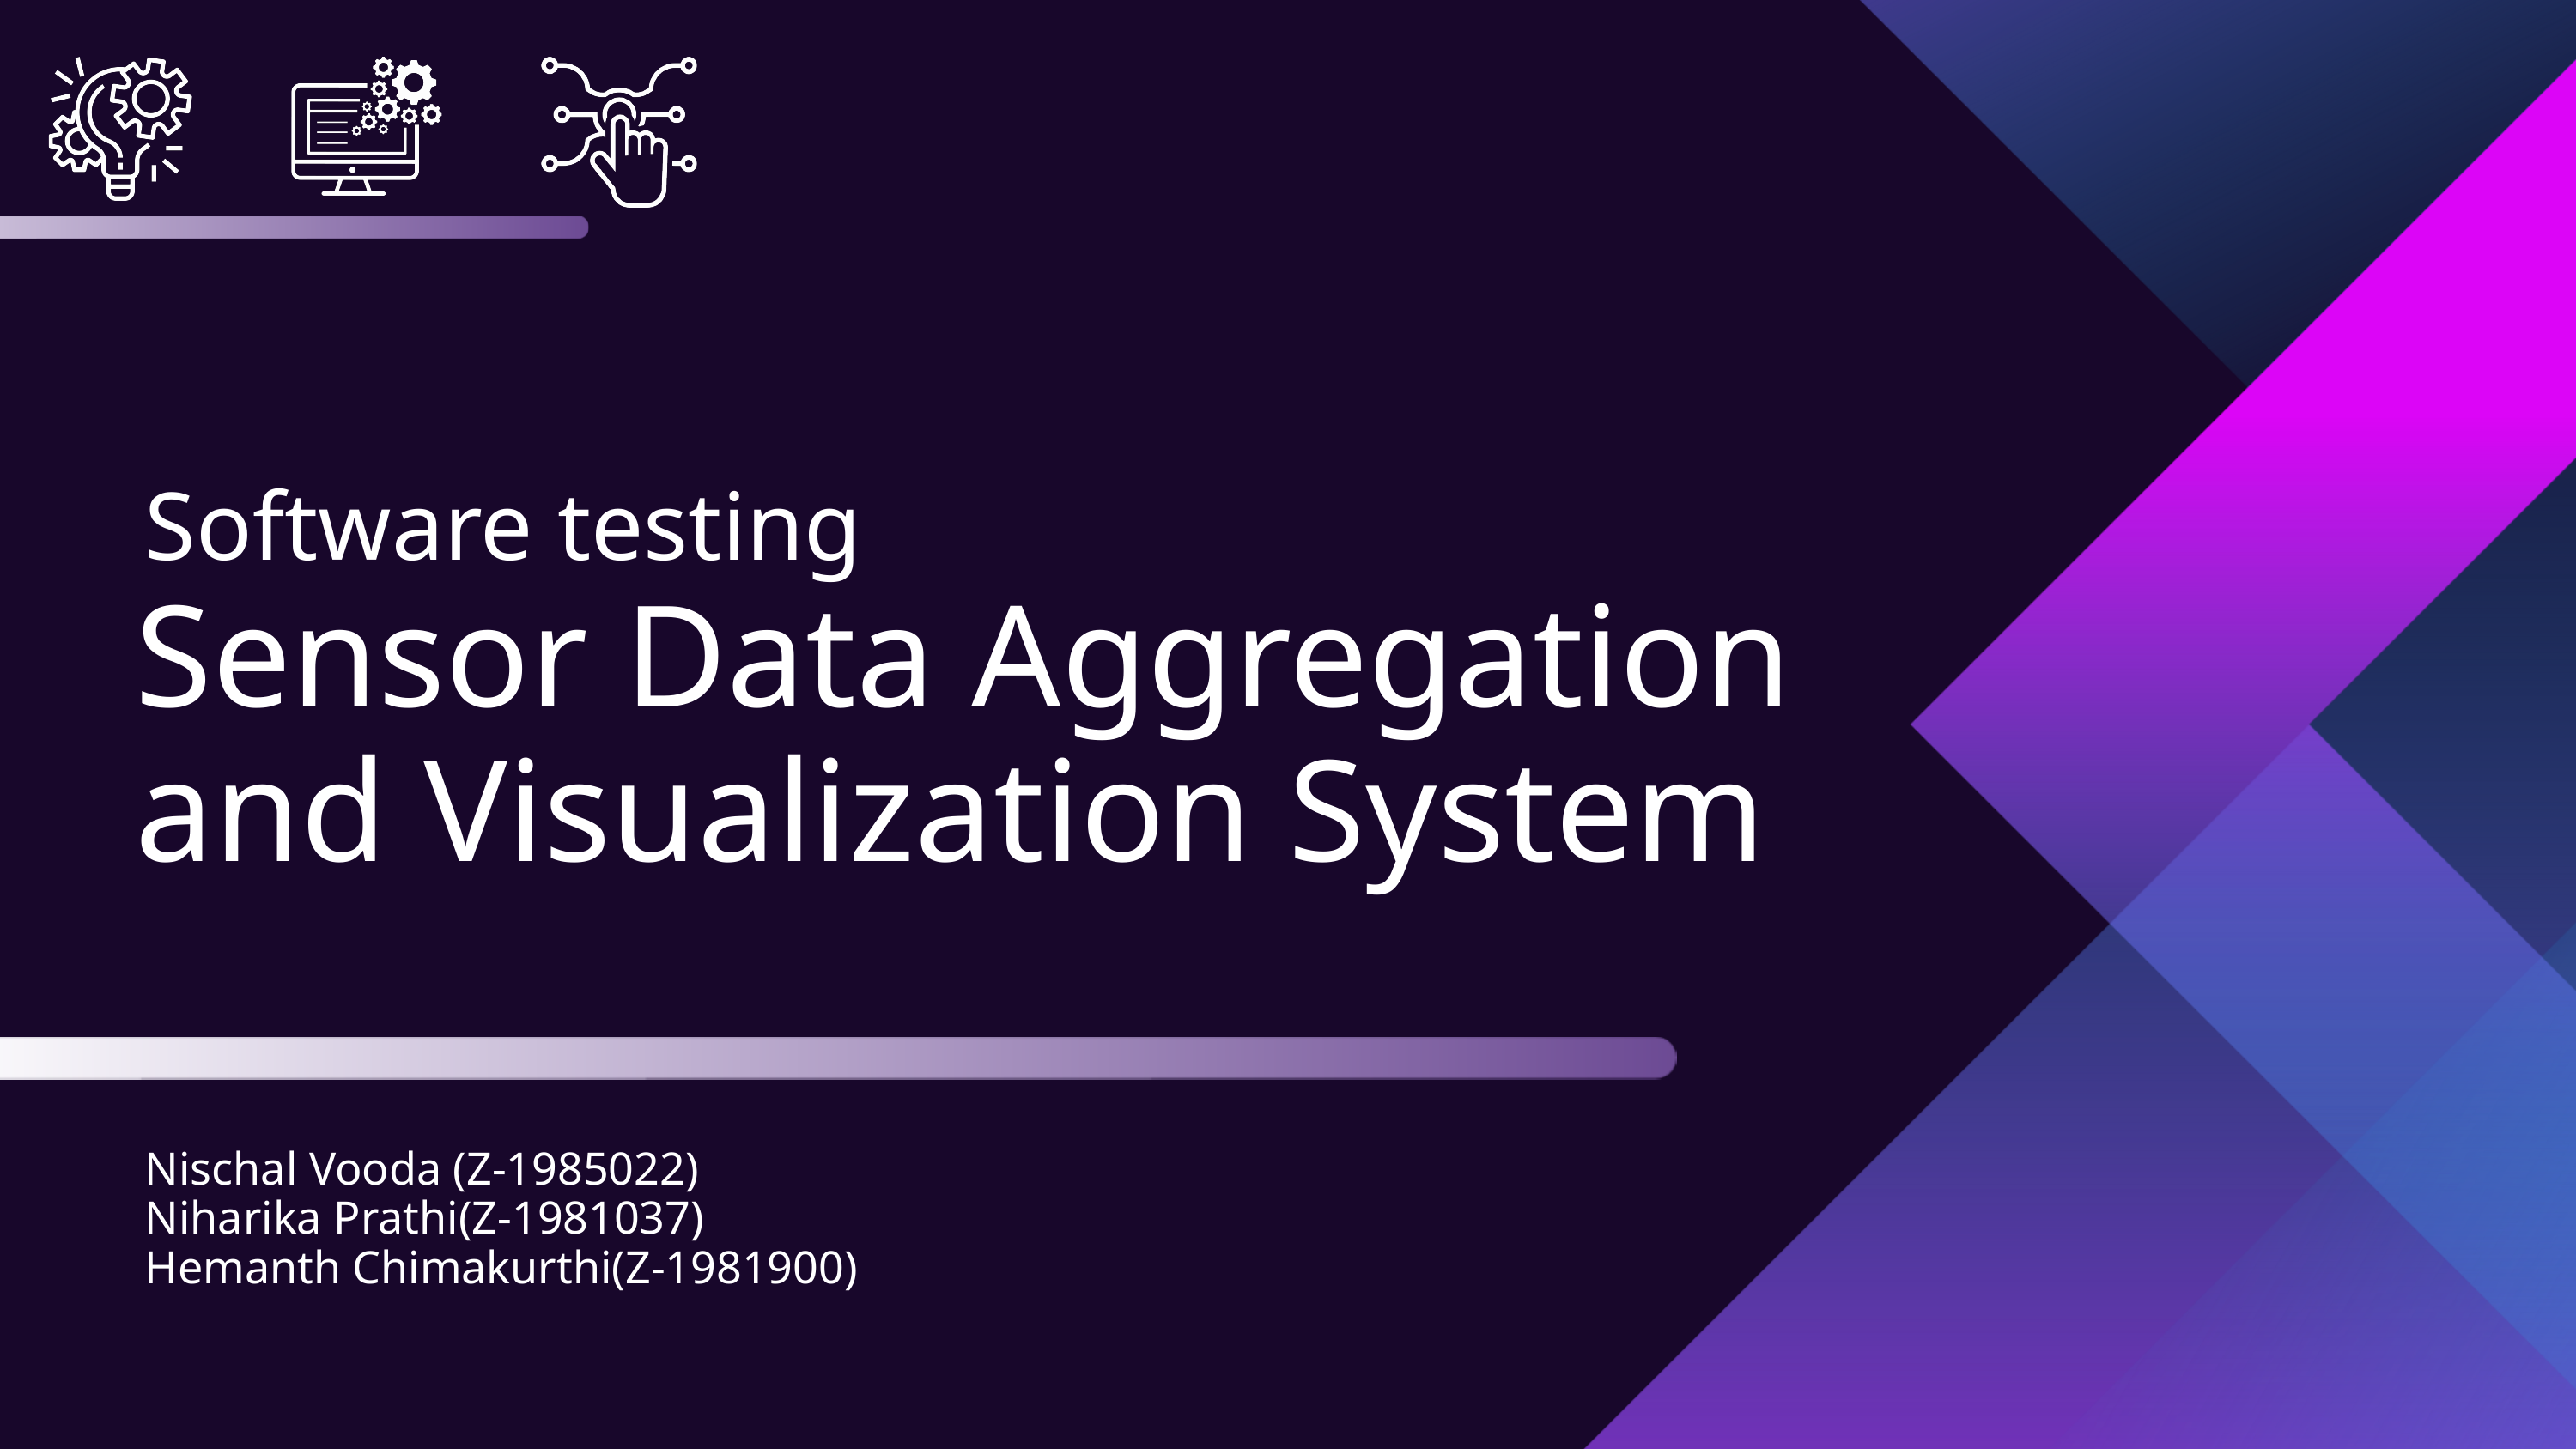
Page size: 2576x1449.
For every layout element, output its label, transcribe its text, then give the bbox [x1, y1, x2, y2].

text_box [0, 216, 589, 239]
text_box [1551, 0, 2576, 1449]
text_box Sensor Data Aggregation and Visualization System [135, 580, 1850, 890]
text_box Nischal Vooda (Z-1985022) Niharika Prathi(Z-1981037) Hemanth Chimakurthi(Z-1981900) [144, 1144, 1382, 1342]
text_box [0, 1037, 1677, 1081]
text_box [48, 57, 192, 201]
text_box [291, 57, 442, 197]
text_box Software testing [144, 476, 1505, 579]
text_box [541, 57, 697, 208]
